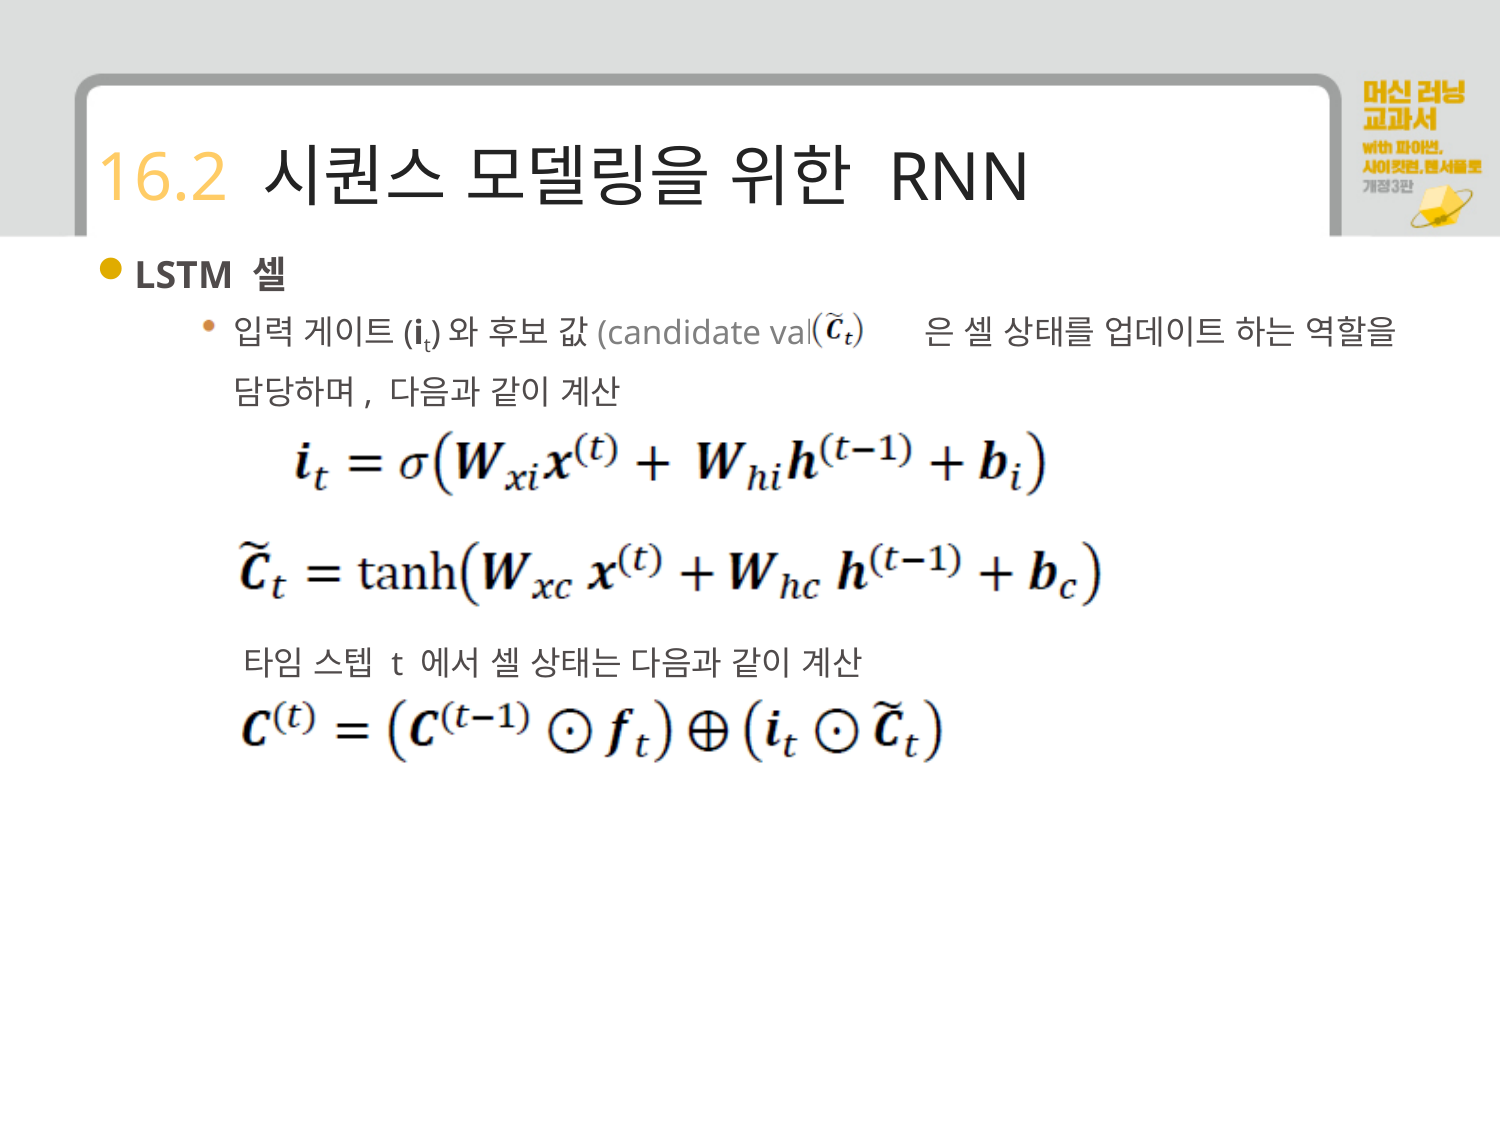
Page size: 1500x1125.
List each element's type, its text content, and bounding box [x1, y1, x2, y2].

list LSTM 셀 입력 게이트(it)와 후보 값(candidate value) 은 셀 상태를 업데이트 하는 역할을 담당하며, 다음과 같이 계산 타임 스텝 t 에서 셀 상태는 다음과 같이 계산 [81, 239, 1450, 1054]
title 16.2 시퀀스 모델링을 위한 RNN [81, 90, 1412, 222]
picture [0, 0, 1500, 1125]
